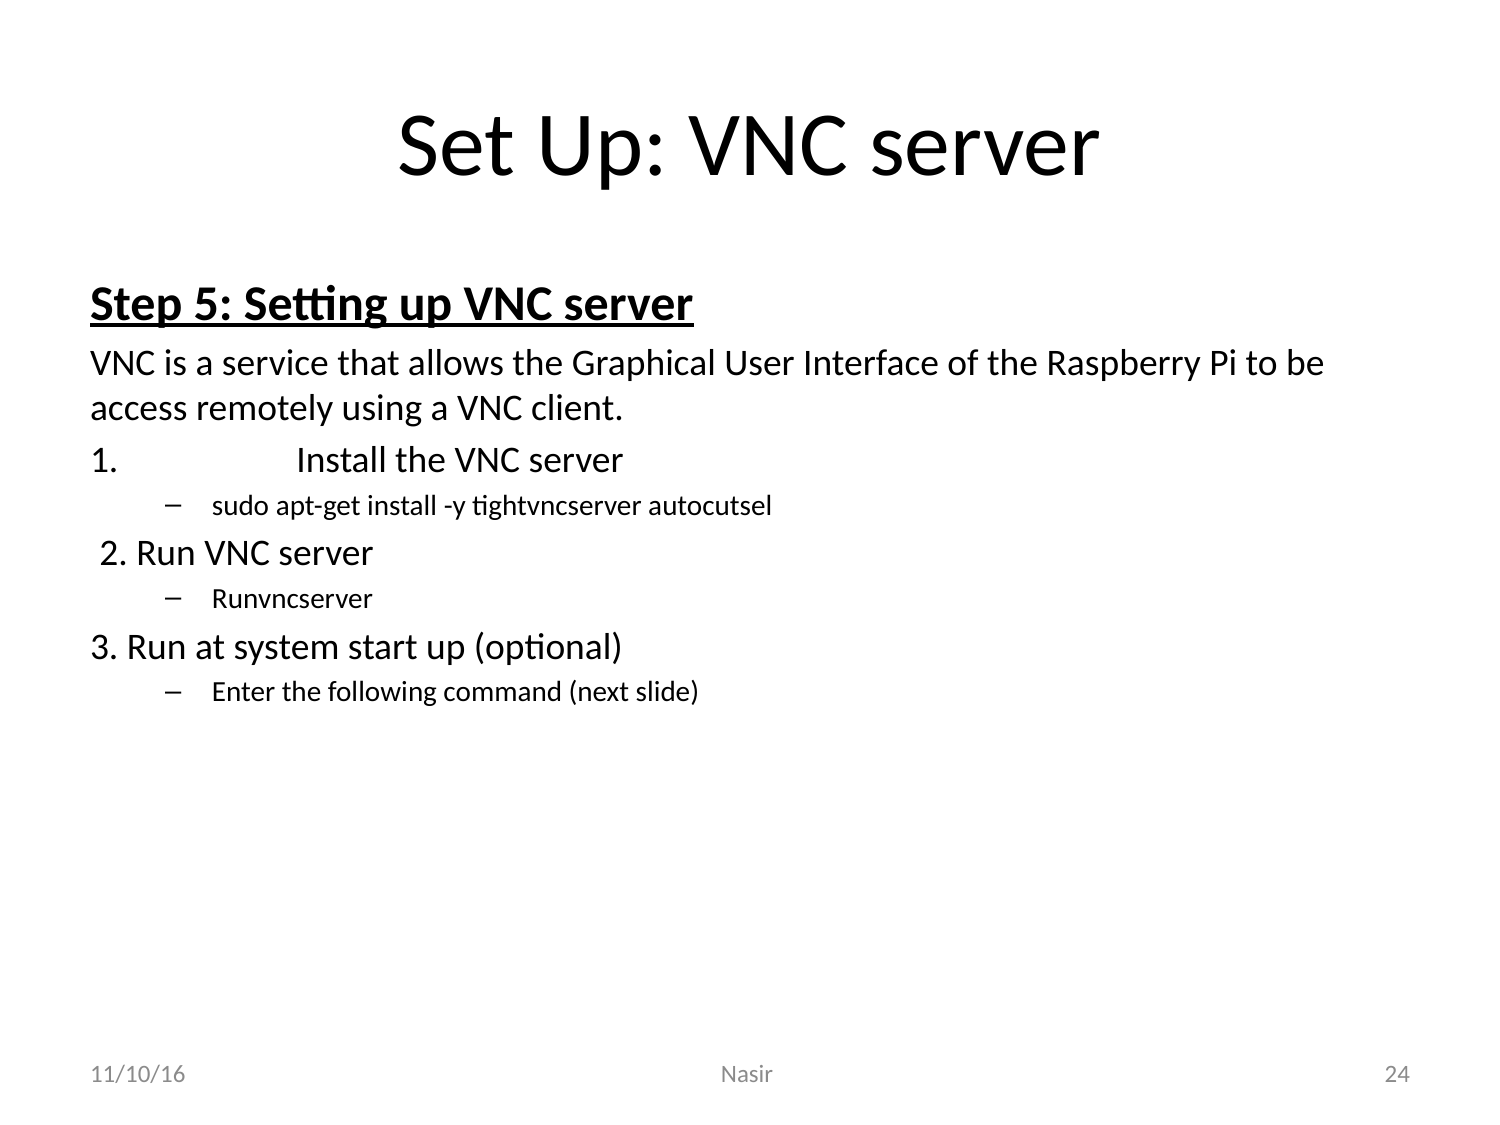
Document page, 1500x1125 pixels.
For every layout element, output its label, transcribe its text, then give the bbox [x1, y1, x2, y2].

footer Nasir [512, 1042, 988, 1103]
slide_number 24 [1074, 1042, 1425, 1103]
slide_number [75, 1042, 425, 1103]
list Step 5: Setting up VNC server VNC is a service that allows the Graphical User Interface of the Raspberry Pi to be access remotely using a VNC client. Install the VNC server sudo apt-get install -y tightvncserver autocutsel 2. Run VNC server Runvncserver 3. Run at system start up (optional) Enter the following command (next slide) [75, 262, 1425, 1005]
title Set Up: VNC server [75, 45, 1425, 233]
